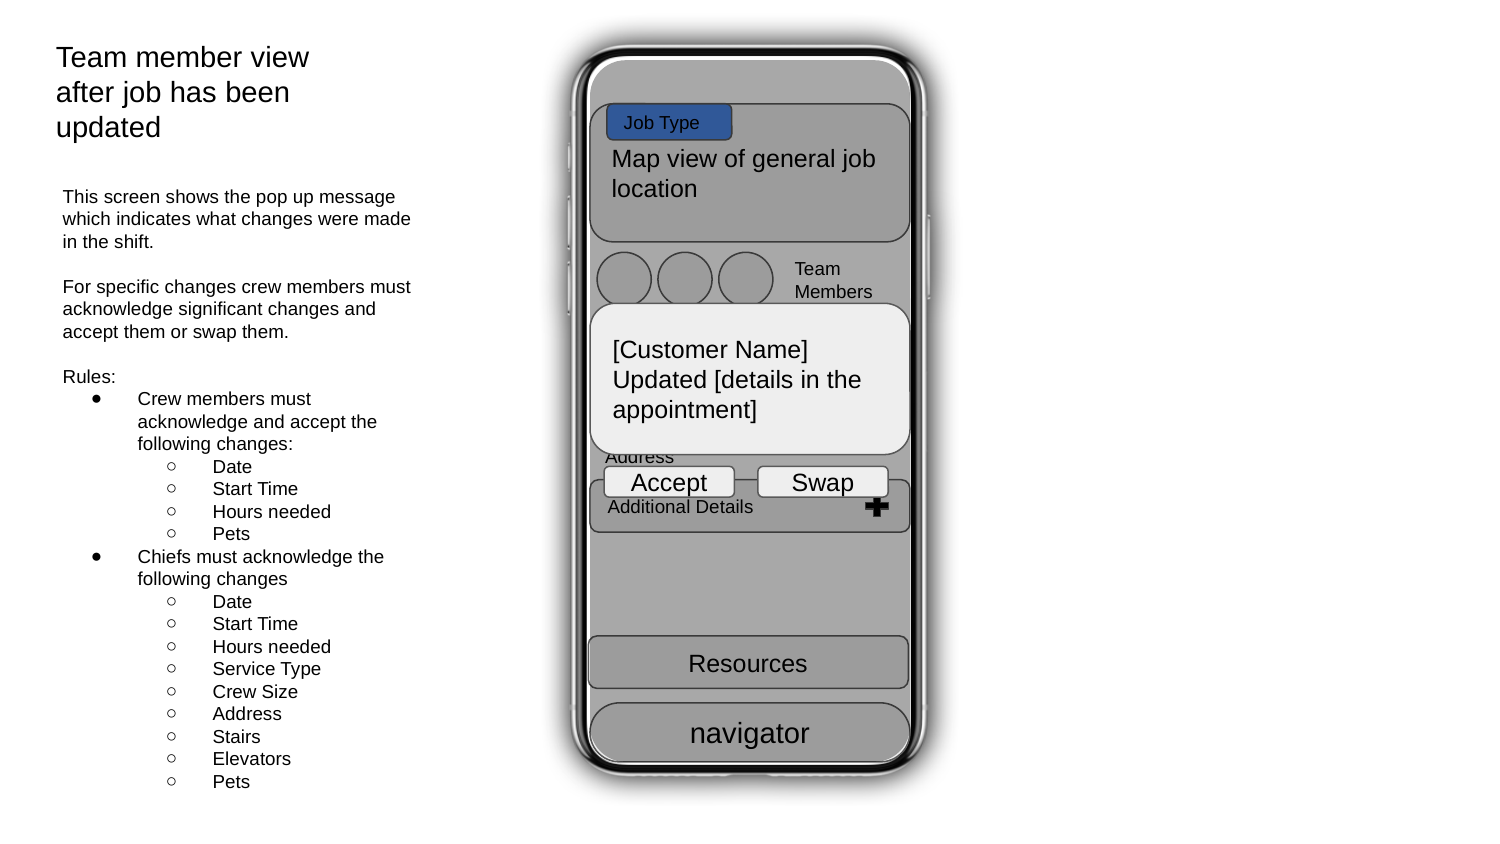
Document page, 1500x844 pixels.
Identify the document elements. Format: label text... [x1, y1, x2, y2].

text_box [589, 479, 911, 533]
picture [537, 13, 963, 808]
text_box Team member view after job has been updated [40, 23, 334, 162]
text_box This screen shows the pop up message which indicates what changes were made in the shift. For specific changes crew members must acknowledge significant changes and accept them or swap them. Rules: Crew members must acknowledge and accept the following changes: Date Start Time Hours needed Pets Chiefs must acknowledge the following changes Date Start Time Hours needed Service Type Crew Size Address Stairs Elevators Pets [47, 169, 432, 793]
